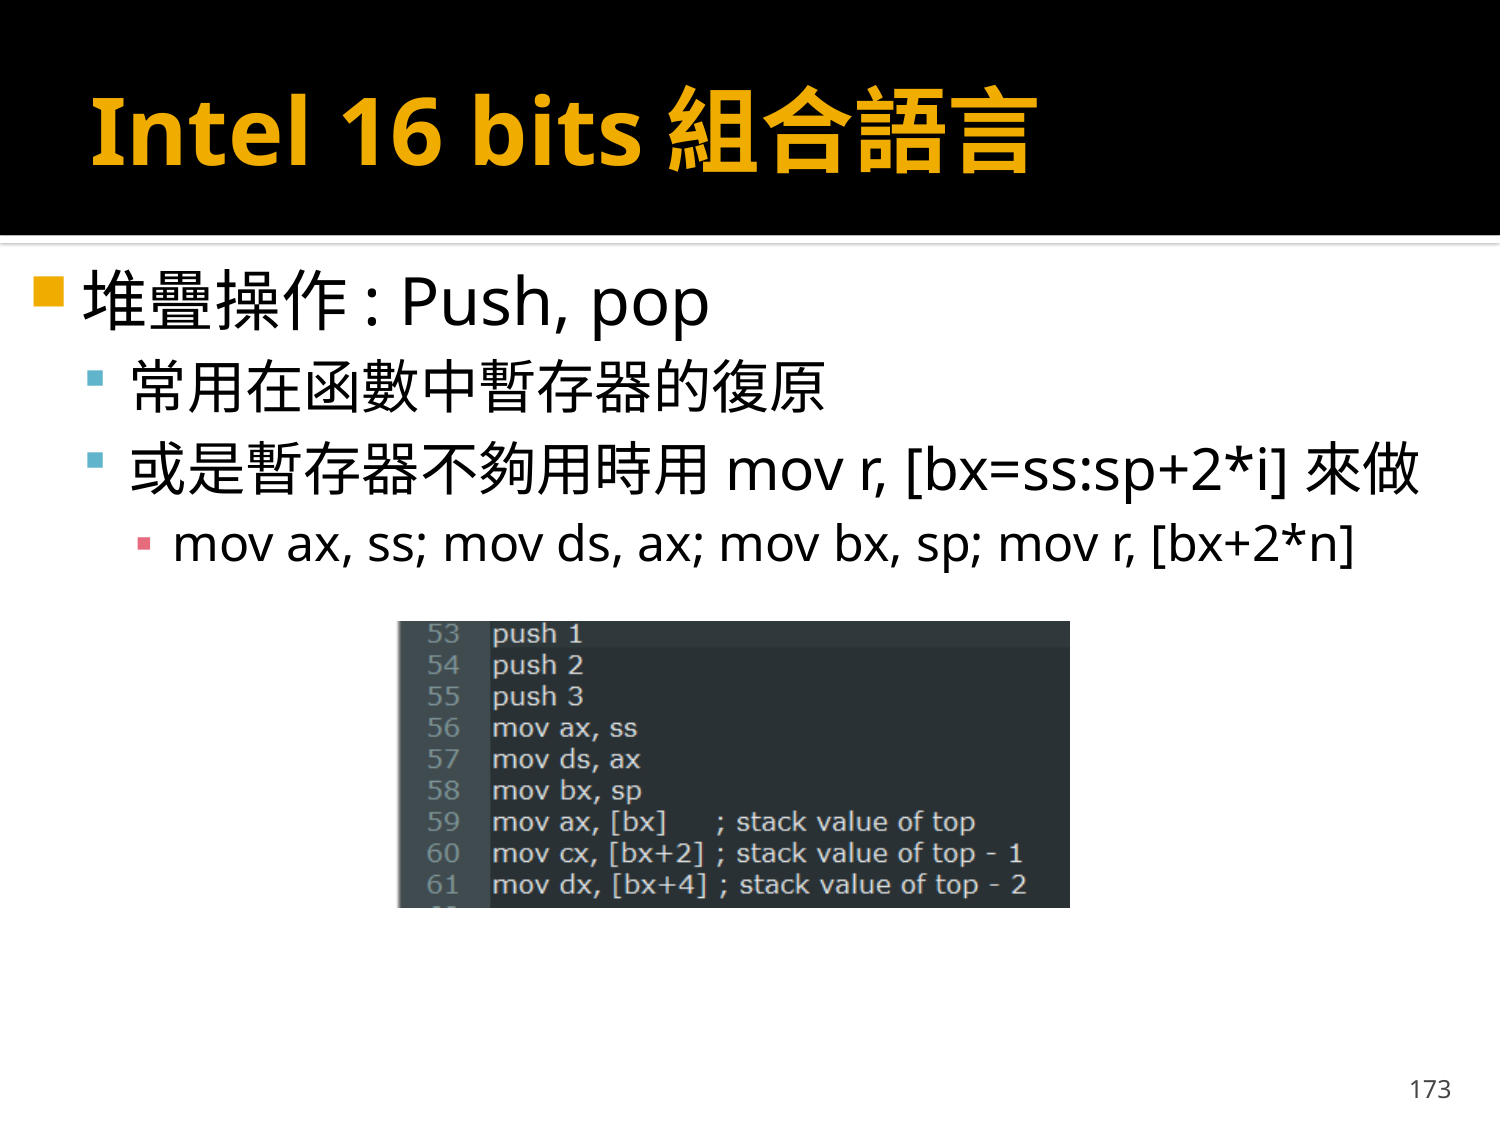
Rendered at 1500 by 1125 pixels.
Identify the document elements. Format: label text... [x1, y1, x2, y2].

picture [395, 621, 1070, 908]
list 堆疊操作: Push, pop 常用在函數中暫存器的復原 或是暫存器不夠用時用mov r, [bx=ss:sp+2*i]來做 mov ax, ss; mov ds, ax; mov bx, sp; mov r, [bx+2*n] [0, 243, 1500, 1003]
slide_number 173 [1345, 1062, 1467, 1108]
title Intel 16 bits組合語言 [75, 25, 1425, 231]
